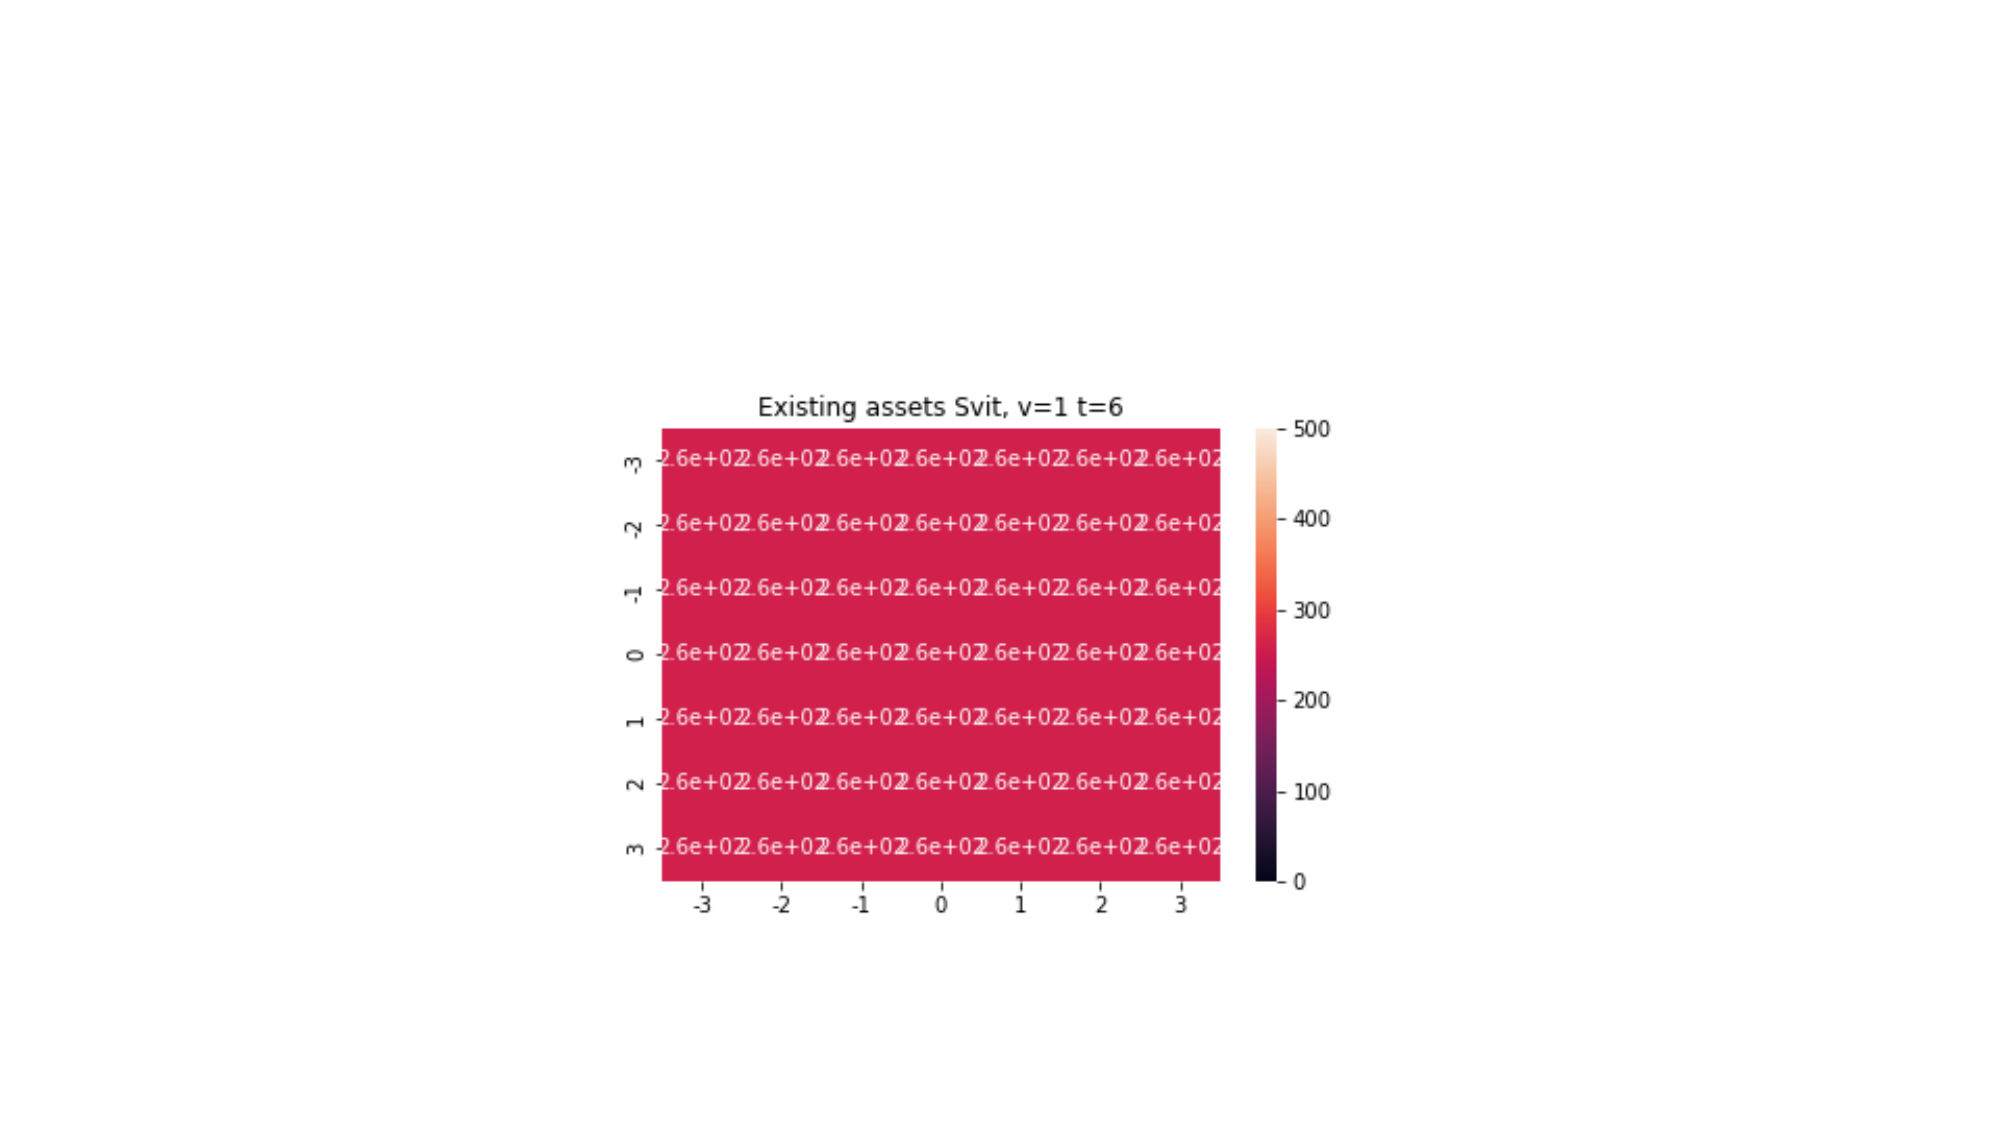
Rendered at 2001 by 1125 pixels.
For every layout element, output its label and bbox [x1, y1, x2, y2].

list [549, 356, 1450, 957]
